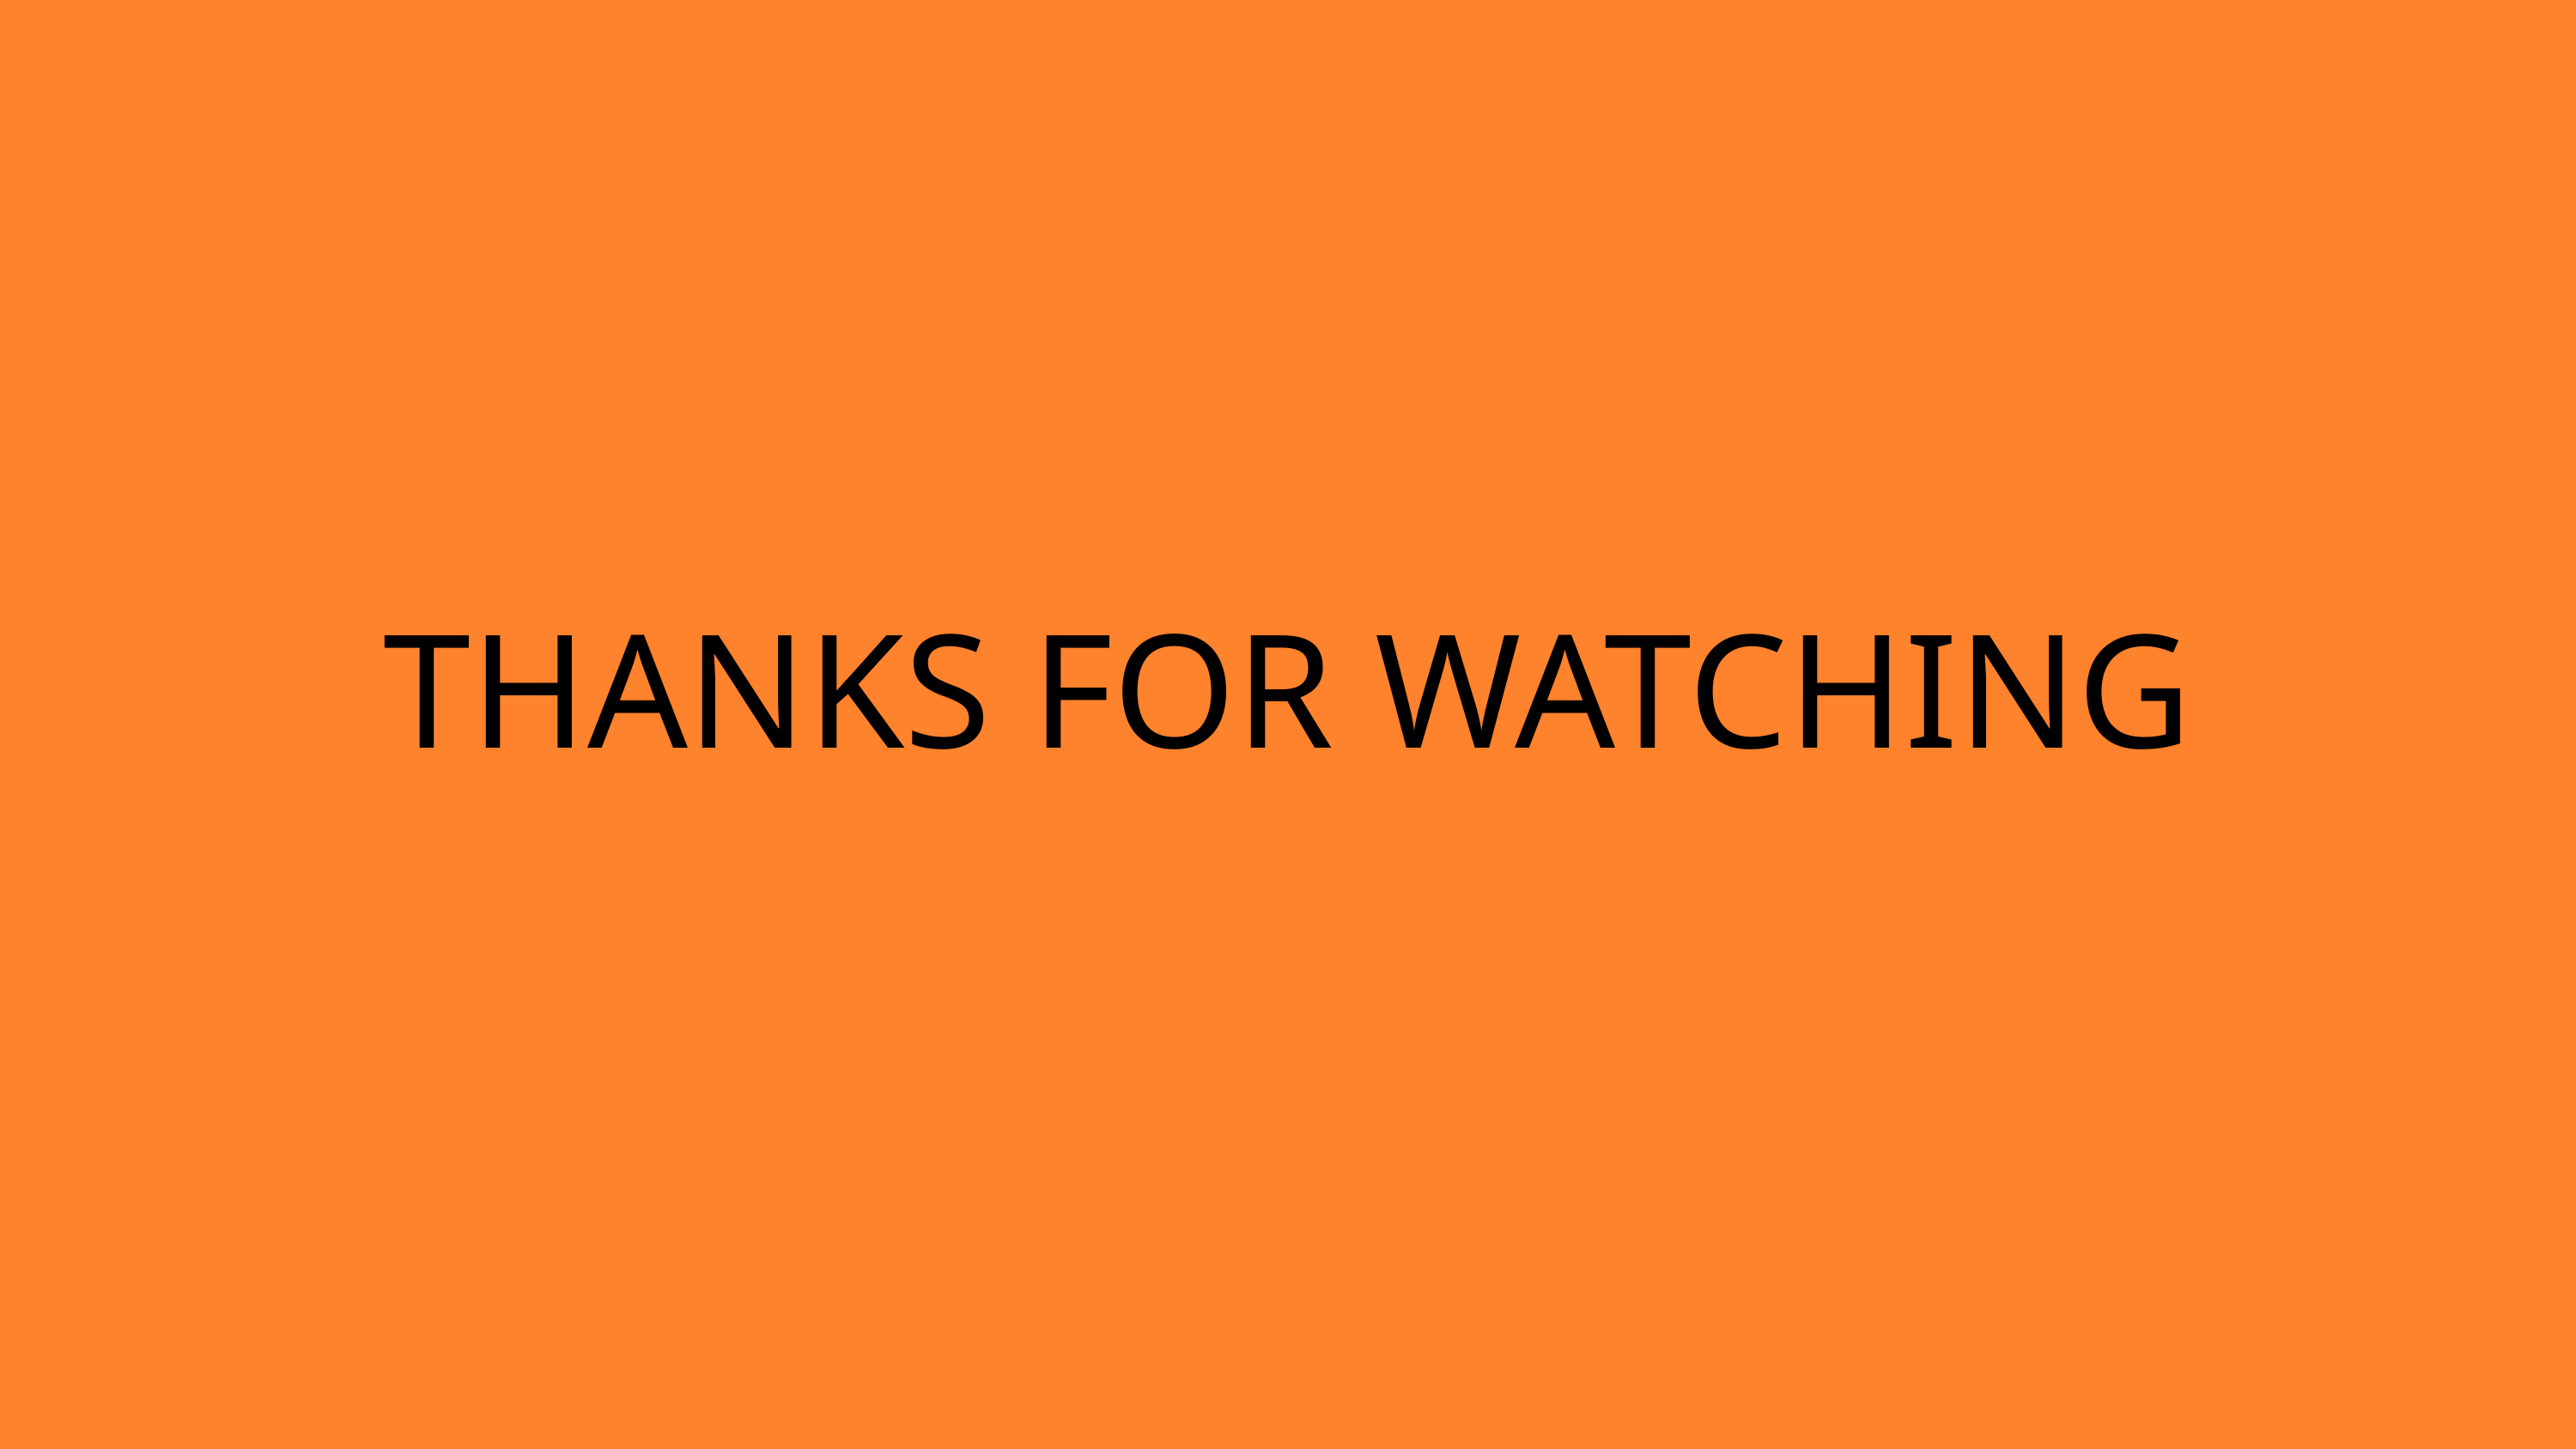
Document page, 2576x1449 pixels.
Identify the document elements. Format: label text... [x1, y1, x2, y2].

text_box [2050, 636, 2062, 660]
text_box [1047, 636, 1109, 660]
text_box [1875, 636, 1888, 660]
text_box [1434, 636, 1461, 660]
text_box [914, 634, 980, 660]
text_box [823, 636, 836, 660]
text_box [1129, 634, 1218, 660]
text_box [623, 635, 653, 660]
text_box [1911, 636, 1951, 660]
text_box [486, 636, 500, 660]
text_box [1973, 636, 2004, 660]
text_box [1606, 636, 1689, 660]
text_box THANKS FOR WATCHING [0, 660, 2576, 780]
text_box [1803, 636, 1817, 660]
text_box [1550, 635, 1580, 660]
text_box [779, 636, 791, 660]
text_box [2095, 634, 2178, 660]
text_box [866, 636, 901, 660]
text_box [385, 636, 468, 660]
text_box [558, 636, 571, 660]
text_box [1705, 634, 1782, 660]
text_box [1251, 636, 1321, 660]
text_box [702, 636, 733, 660]
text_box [1377, 636, 1397, 660]
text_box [1498, 636, 1518, 660]
